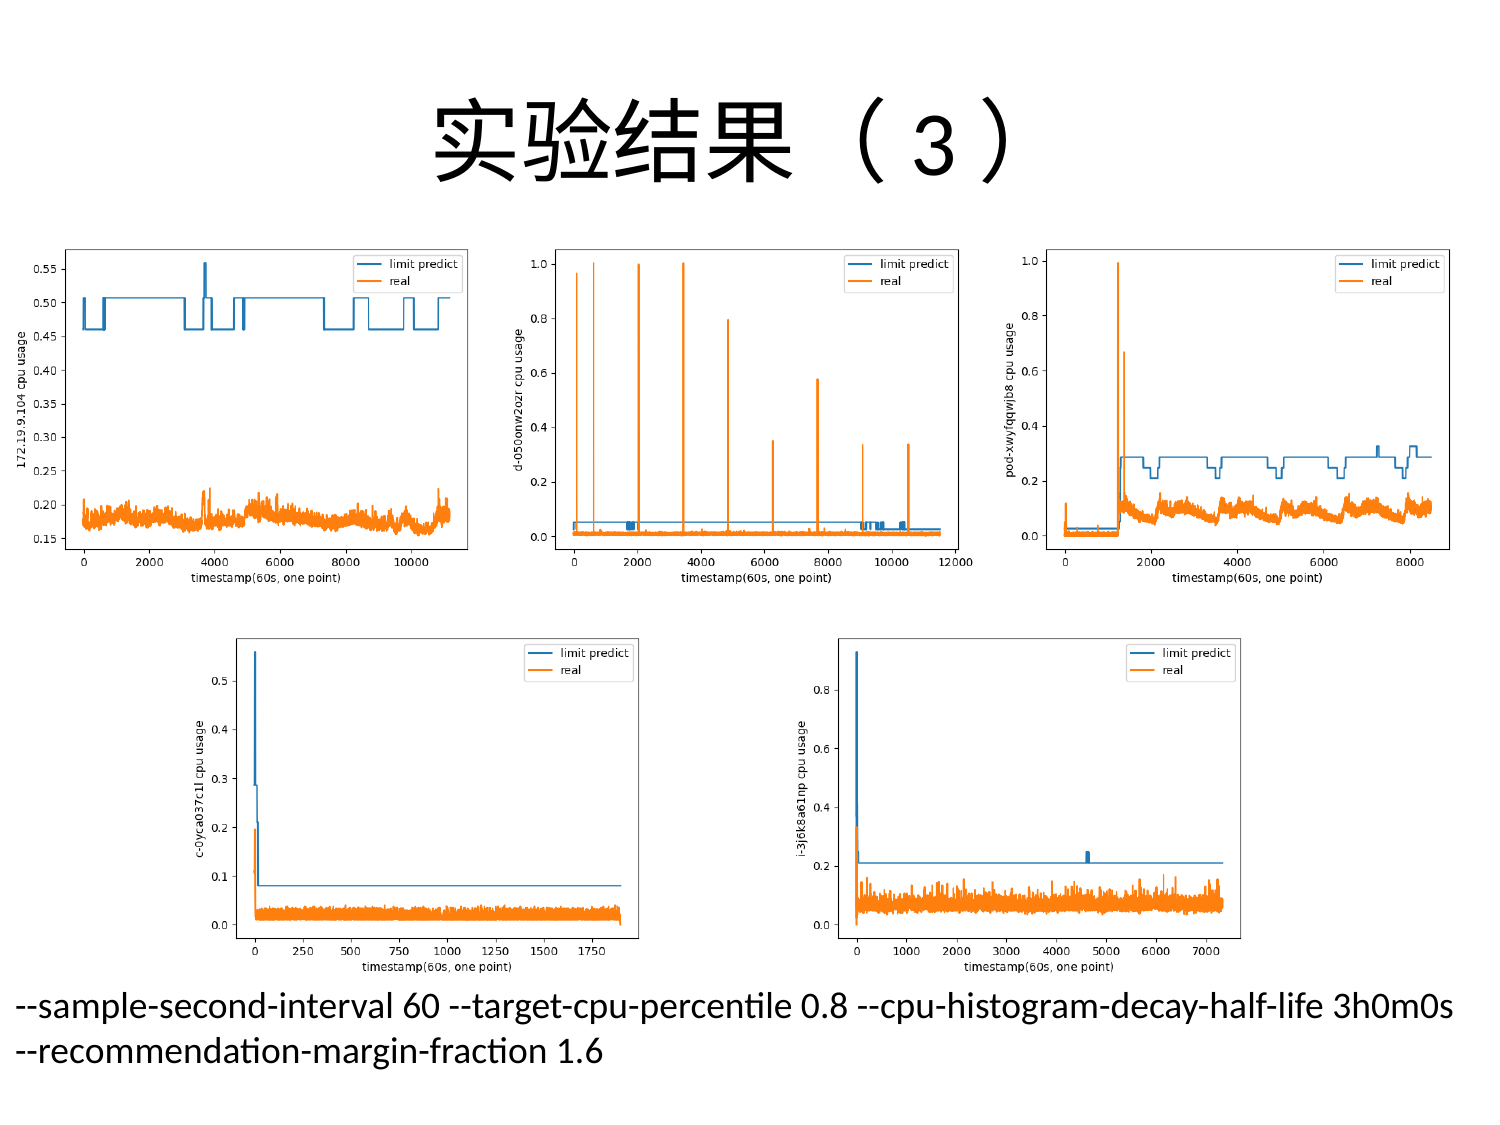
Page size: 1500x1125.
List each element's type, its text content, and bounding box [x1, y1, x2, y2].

title 实验结果（3） [75, 45, 1425, 200]
text_box --sample-second-interval 60 --target-cpu-percentile 0.8 --cpu-histogram-decay-half-life 3h0m0s --recommendation-margin-fraction 1.6 [0, 973, 1500, 1079]
picture [0, 202, 1500, 981]
